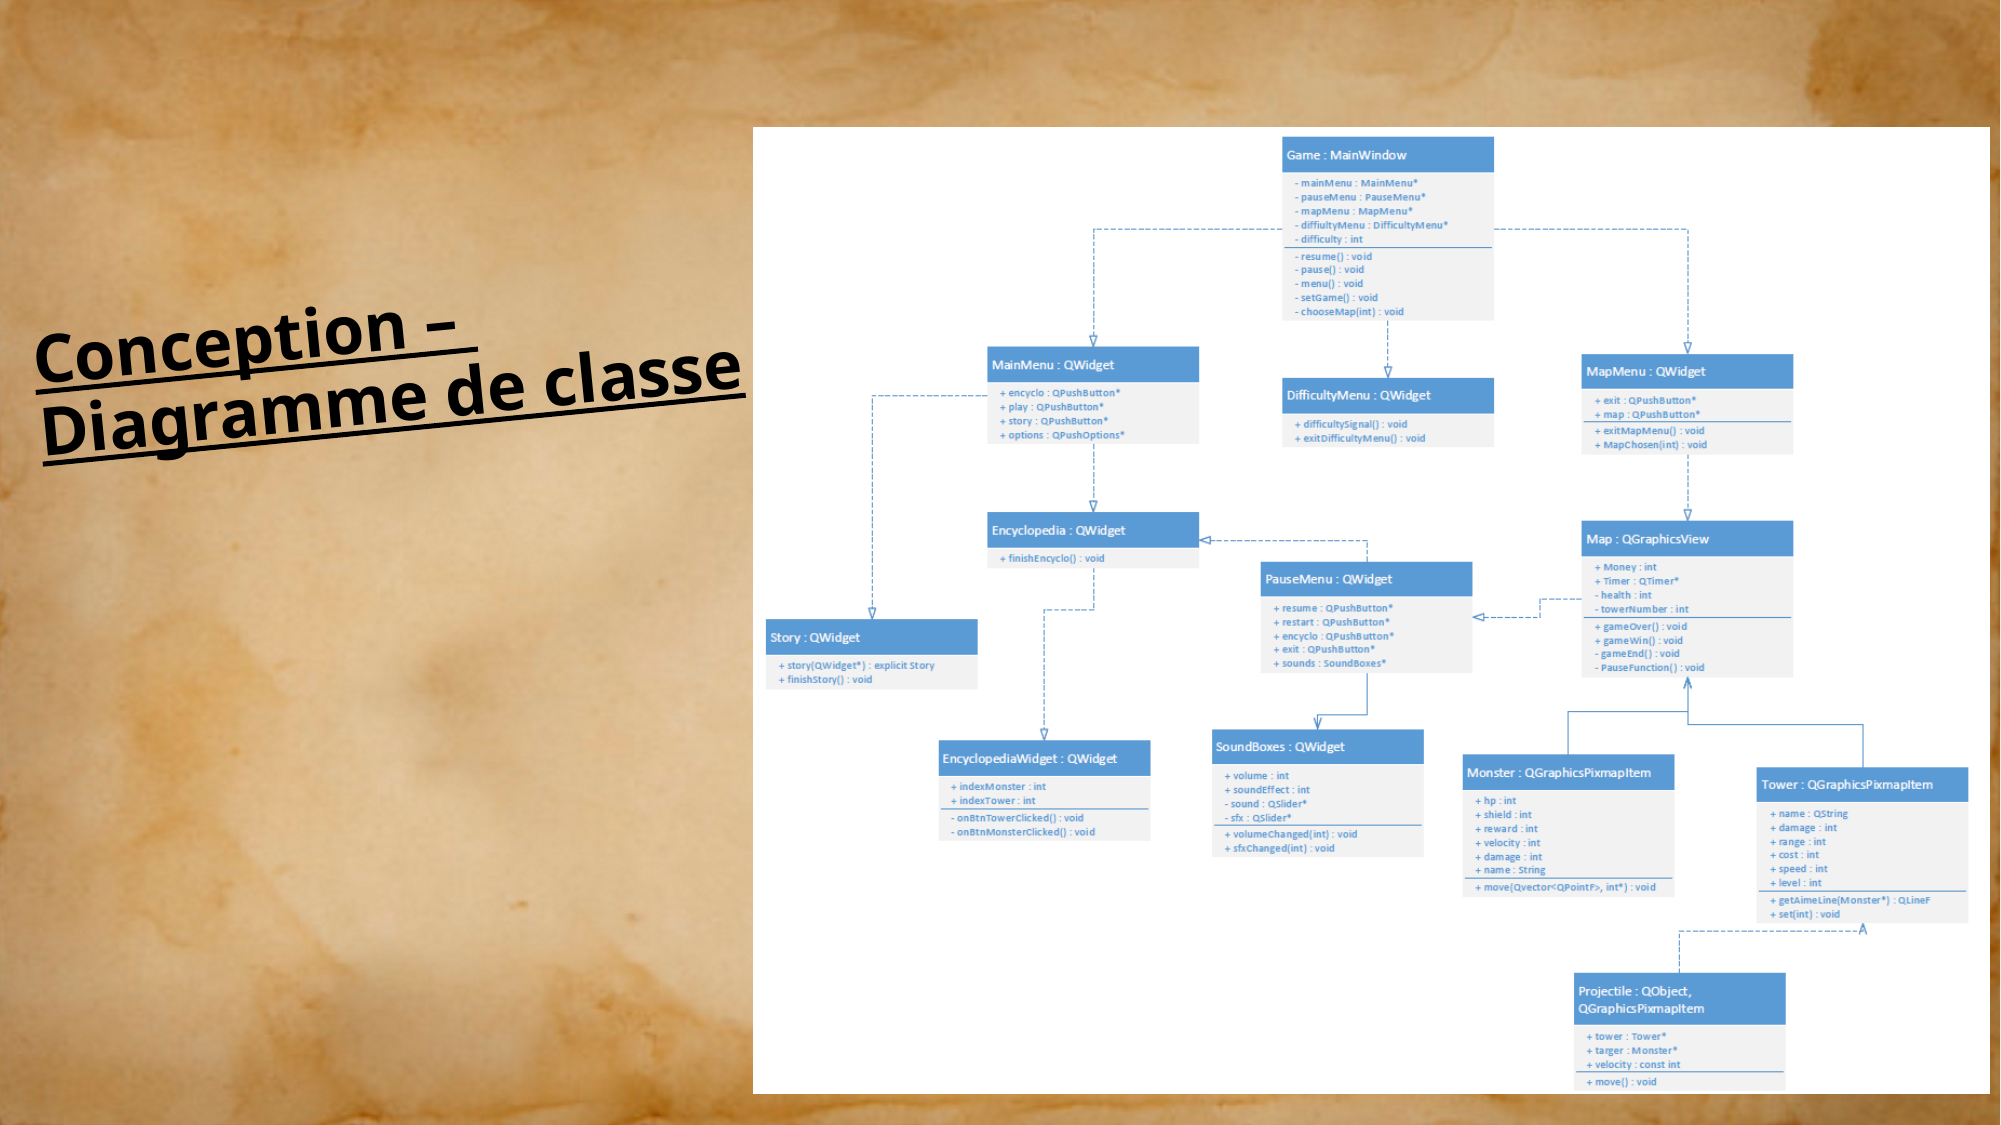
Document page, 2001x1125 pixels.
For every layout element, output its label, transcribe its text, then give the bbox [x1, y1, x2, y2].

picture [0, 0, 2001, 1125]
title Conception – Diagramme de classe [10, 220, 753, 510]
